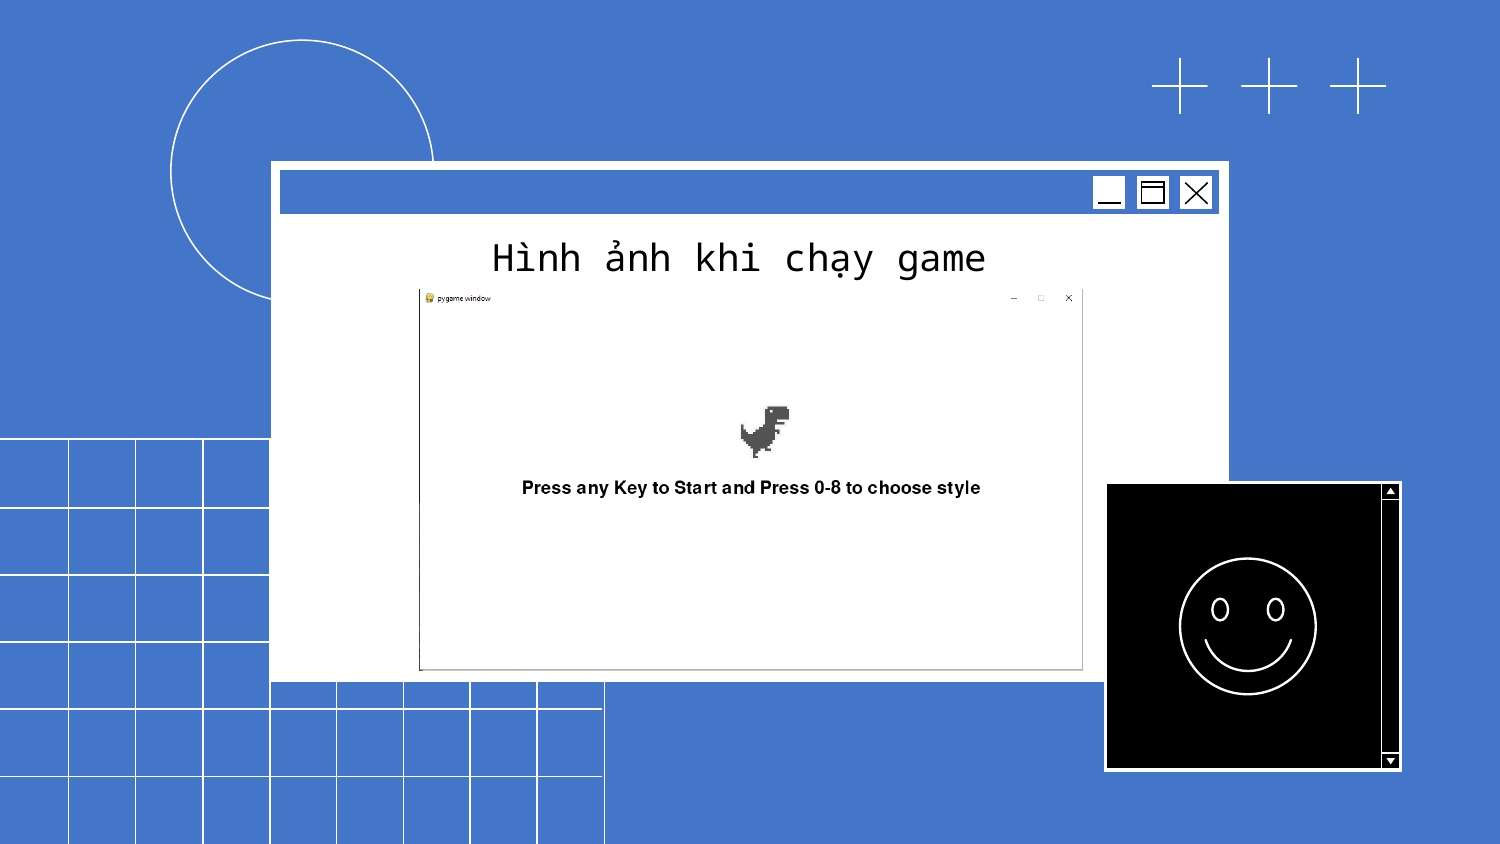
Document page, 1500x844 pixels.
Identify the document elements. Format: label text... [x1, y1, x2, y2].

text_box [1179, 558, 1316, 695]
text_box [1103, 480, 1403, 772]
subtitle Hình ảnh khi chạy game [408, 219, 1072, 422]
picture [418, 289, 1083, 672]
